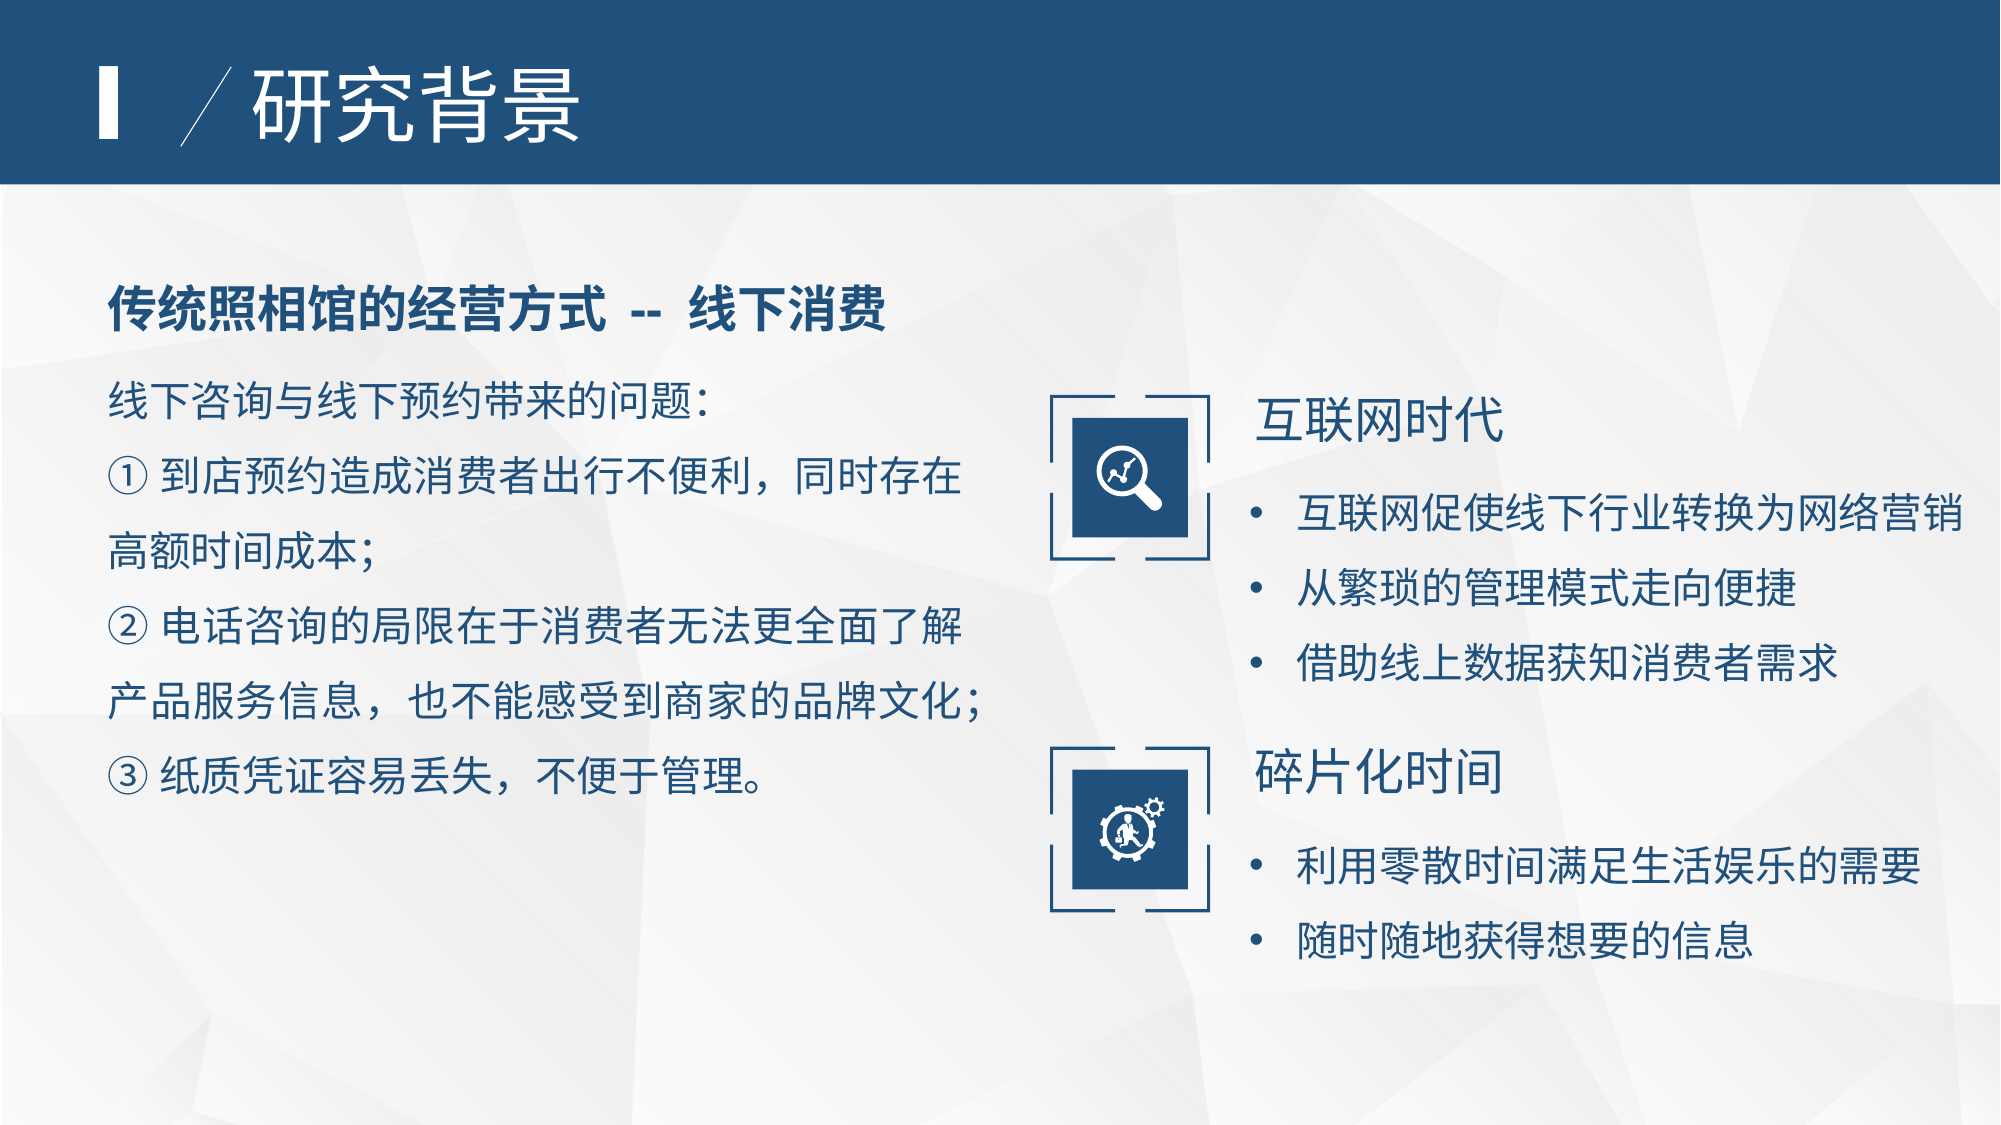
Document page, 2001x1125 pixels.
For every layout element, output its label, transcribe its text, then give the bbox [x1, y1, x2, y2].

text_box 碎片化时间 [1239, 733, 1627, 807]
text_box 互联网促使线下行业转换为网络营销 从繁琐的管理模式走向便捷 借助线上数据获知消费者需求 [1234, 454, 2000, 695]
picture [0, 0, 2001, 1125]
list Ⅰ [75, 45, 218, 212]
text_box 传统照相馆的经营方式 -- 线下消费 线下咨询与线下预约带来的问题： ①到店预约造成消费者出行不便利，同时存在高额时间成本； ②电话咨询的局限在于消费者无法更全面了解产品服务信息，也不能感受到商家的品牌文化； ③纸质凭证容易丢失，不便于管理。 [92, 239, 979, 875]
list 研究背景 [235, 57, 989, 139]
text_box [1050, 746, 1211, 913]
text_box 互联网时代 [1239, 380, 1627, 454]
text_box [1050, 394, 1211, 561]
text_box 利用零散时间满足生活娱乐的需要 随时随地获得想要的信息 [1234, 807, 2000, 972]
